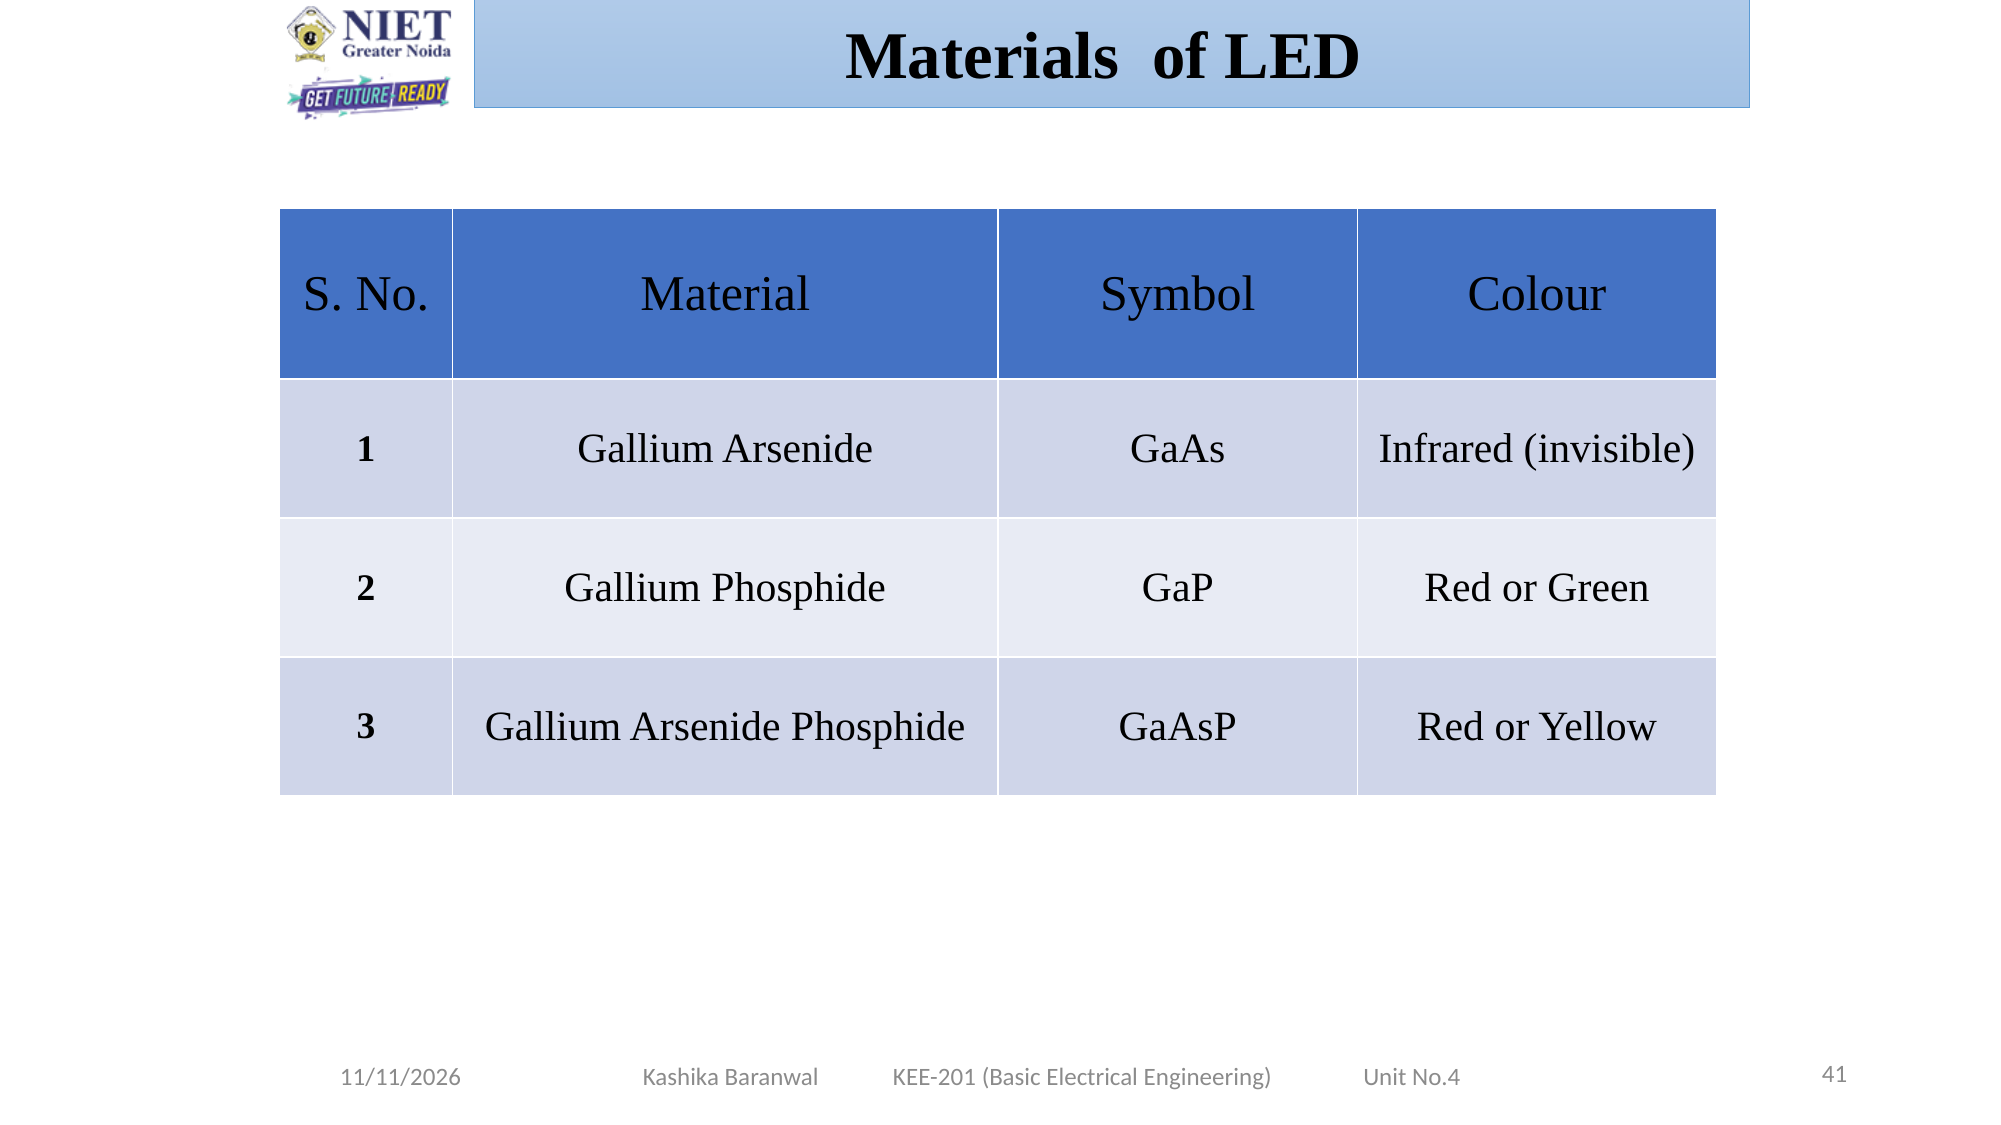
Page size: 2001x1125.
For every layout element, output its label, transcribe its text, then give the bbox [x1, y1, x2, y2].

table_cell GaAsP [999, 658, 1357, 795]
table_header Colour [1358, 209, 1716, 378]
table_cell 2 [280, 519, 452, 656]
footer Kashika Baranwal KEE-201 (Basic Electrical Engineering) Unit No.4 [675, 1045, 1481, 1106]
table_cell Gallium Arsenide Phosphide [453, 658, 997, 795]
table_cell 3 [280, 658, 452, 795]
slide_number 41 [1412, 1042, 1863, 1103]
table_cell Red or Yellow [1358, 658, 1716, 795]
table_header Symbol [999, 209, 1357, 378]
table_cell GaP [999, 519, 1357, 656]
table_cell Gallium Arsenide [453, 380, 997, 517]
table_cell Gallium Phosphide [453, 519, 997, 656]
picture [249, 0, 488, 130]
table_cell GaAs [999, 380, 1357, 517]
table_cell Red or Green [1358, 519, 1716, 656]
table_header S. No. [280, 209, 452, 378]
text_box Materials of LED [488, 0, 1750, 108]
table_cell Infrared (invisible) [1358, 380, 1716, 517]
table_cell 1 [280, 380, 452, 517]
table_header Material [453, 209, 997, 378]
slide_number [324, 1045, 675, 1106]
